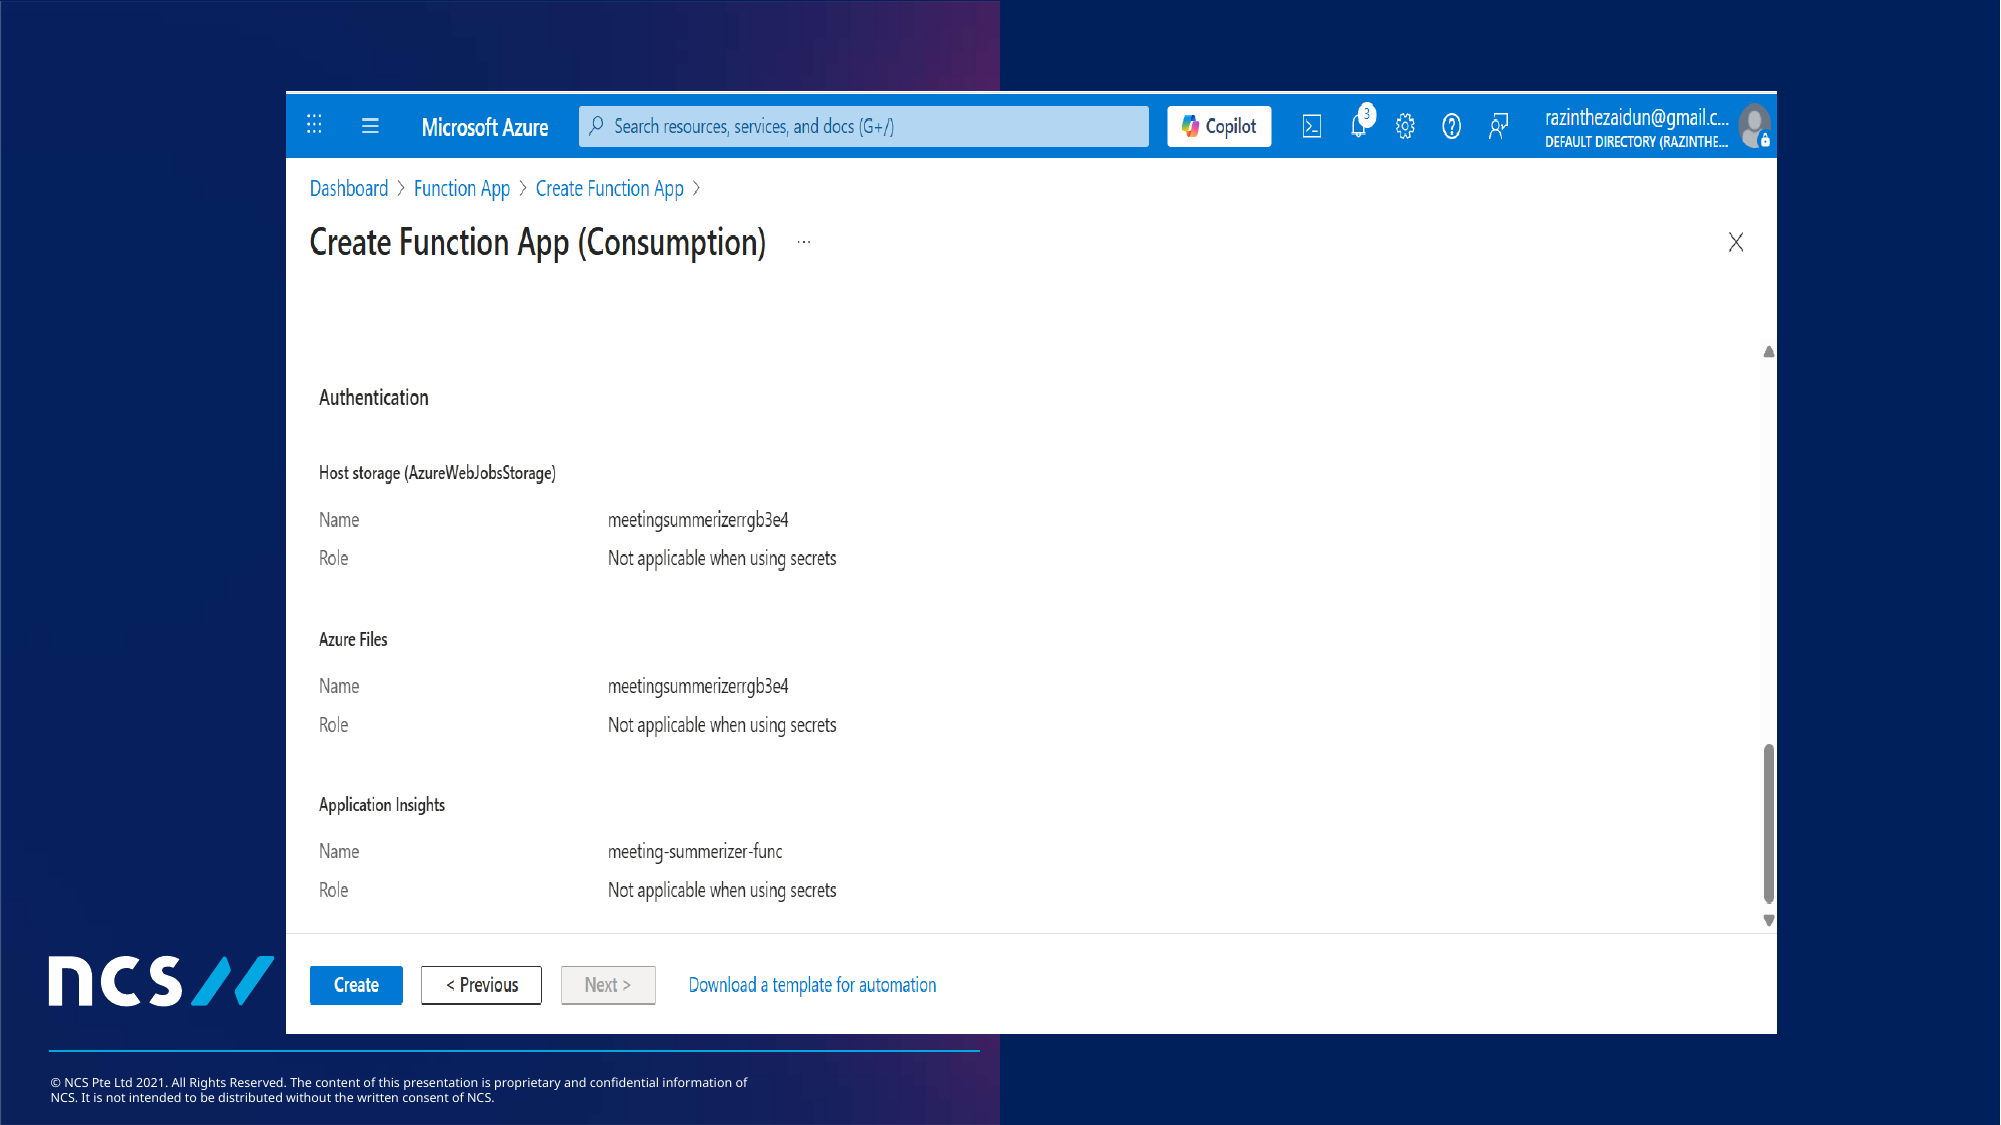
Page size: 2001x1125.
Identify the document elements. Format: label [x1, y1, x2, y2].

picture [1, 1, 1777, 1124]
